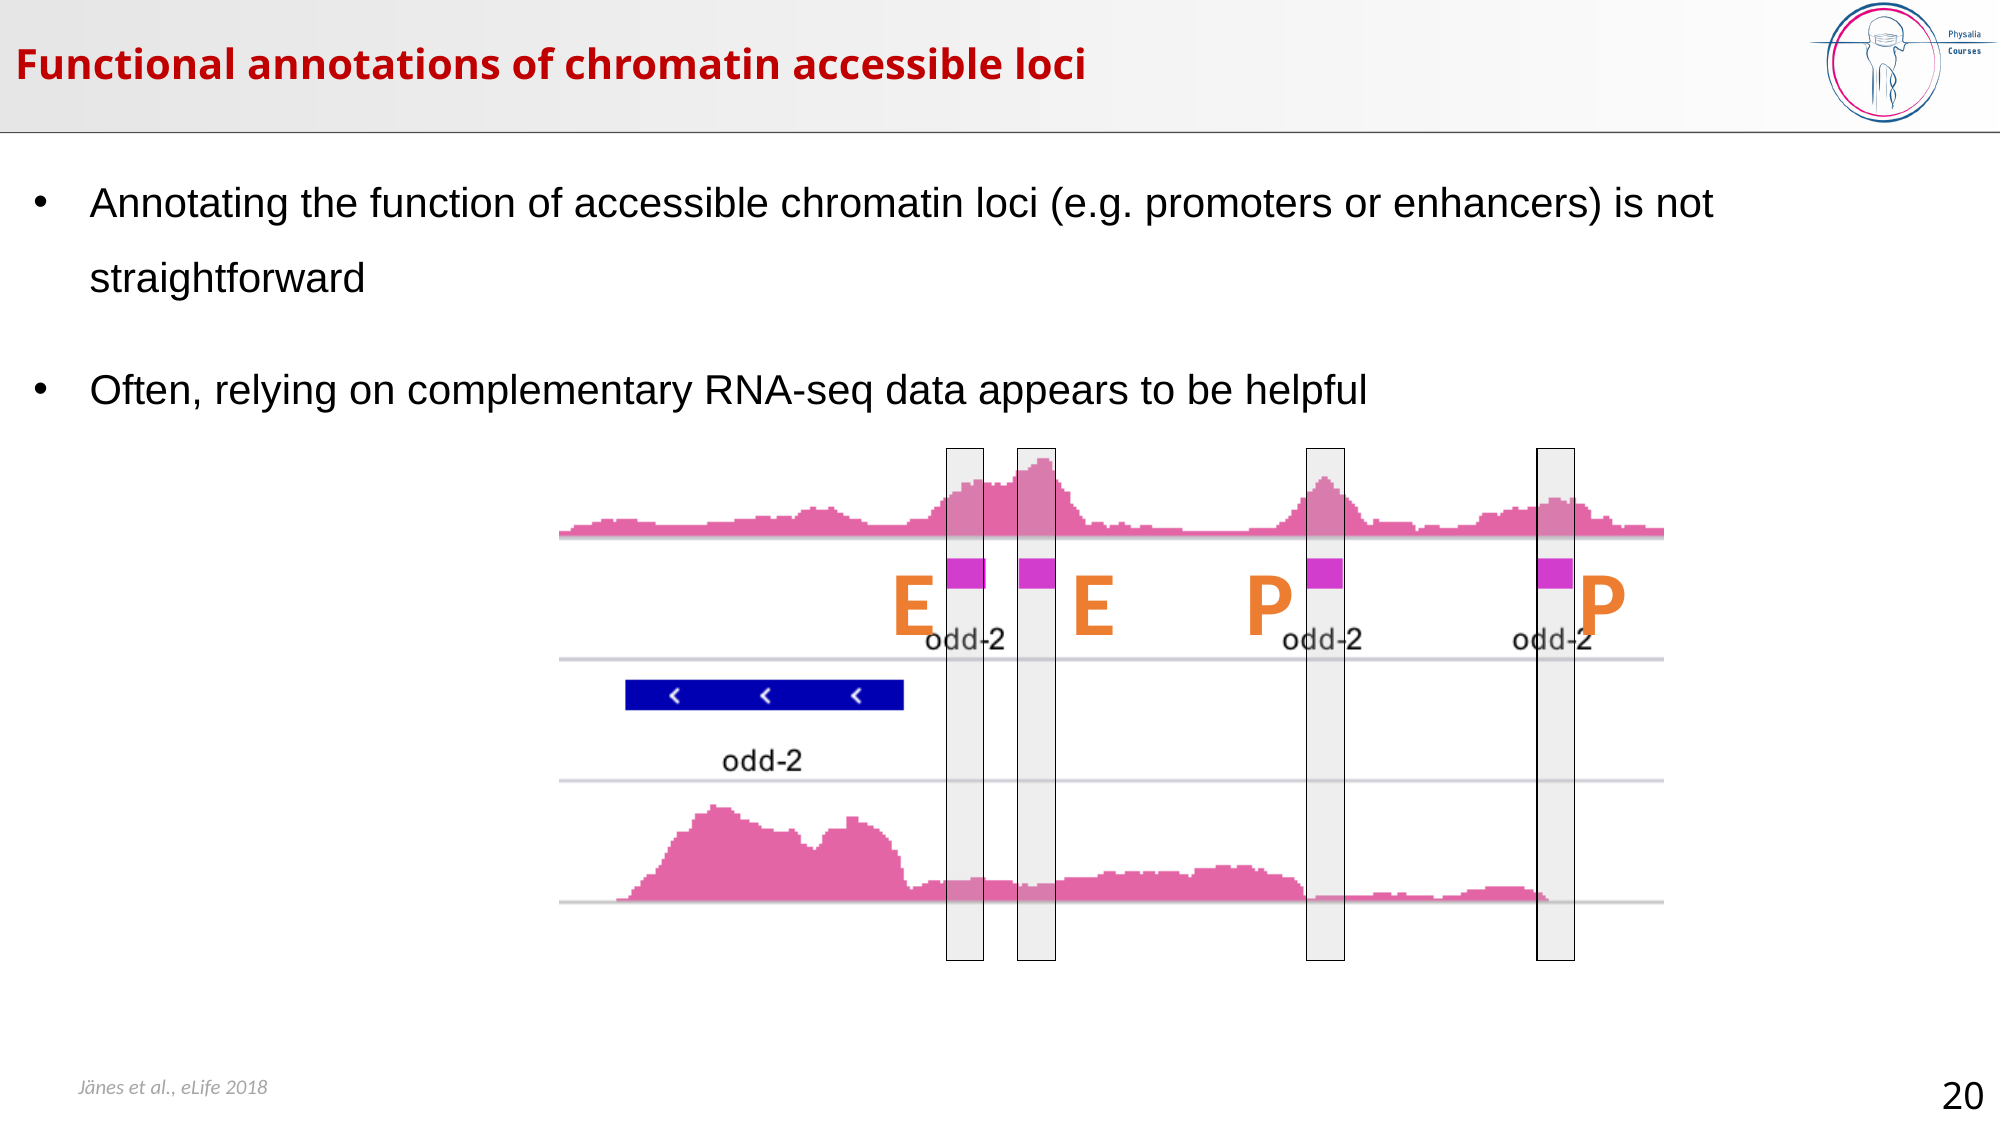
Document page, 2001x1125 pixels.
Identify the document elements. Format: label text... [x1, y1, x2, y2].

picture [1773, 0, 2000, 130]
title Functional annotations of chromatin accessible loci [0, 0, 2000, 132]
list Annotating the function of accessible chromatin loci (e.g. promoters or enhancers) is not straightforward Often, relying on complementary RNA-seq data appears to be helpful [18, 143, 1846, 1049]
text_box [1536, 923, 1576, 962]
text_box [1306, 923, 1346, 962]
text_box [1016, 923, 1056, 962]
list Jänes et al., eLife 2018 [63, 1069, 767, 1121]
picture [559, 425, 1664, 923]
text_box [945, 923, 985, 962]
text_box 20 [1549, 1067, 2000, 1125]
